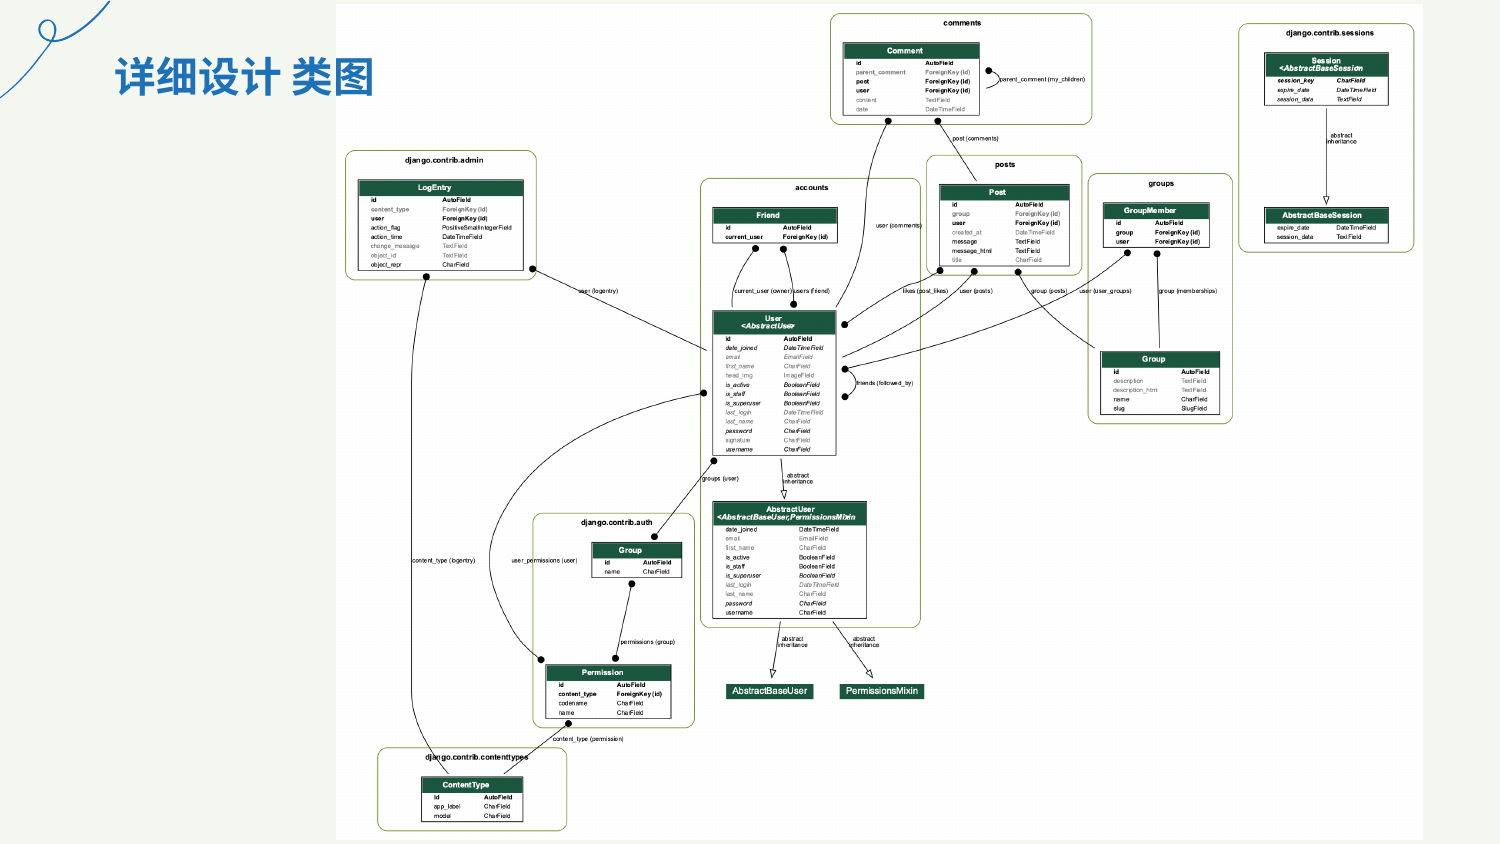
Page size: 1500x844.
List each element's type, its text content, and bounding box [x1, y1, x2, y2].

picture [336, 4, 1423, 840]
text_box 详细设计 类图 [100, 43, 331, 109]
